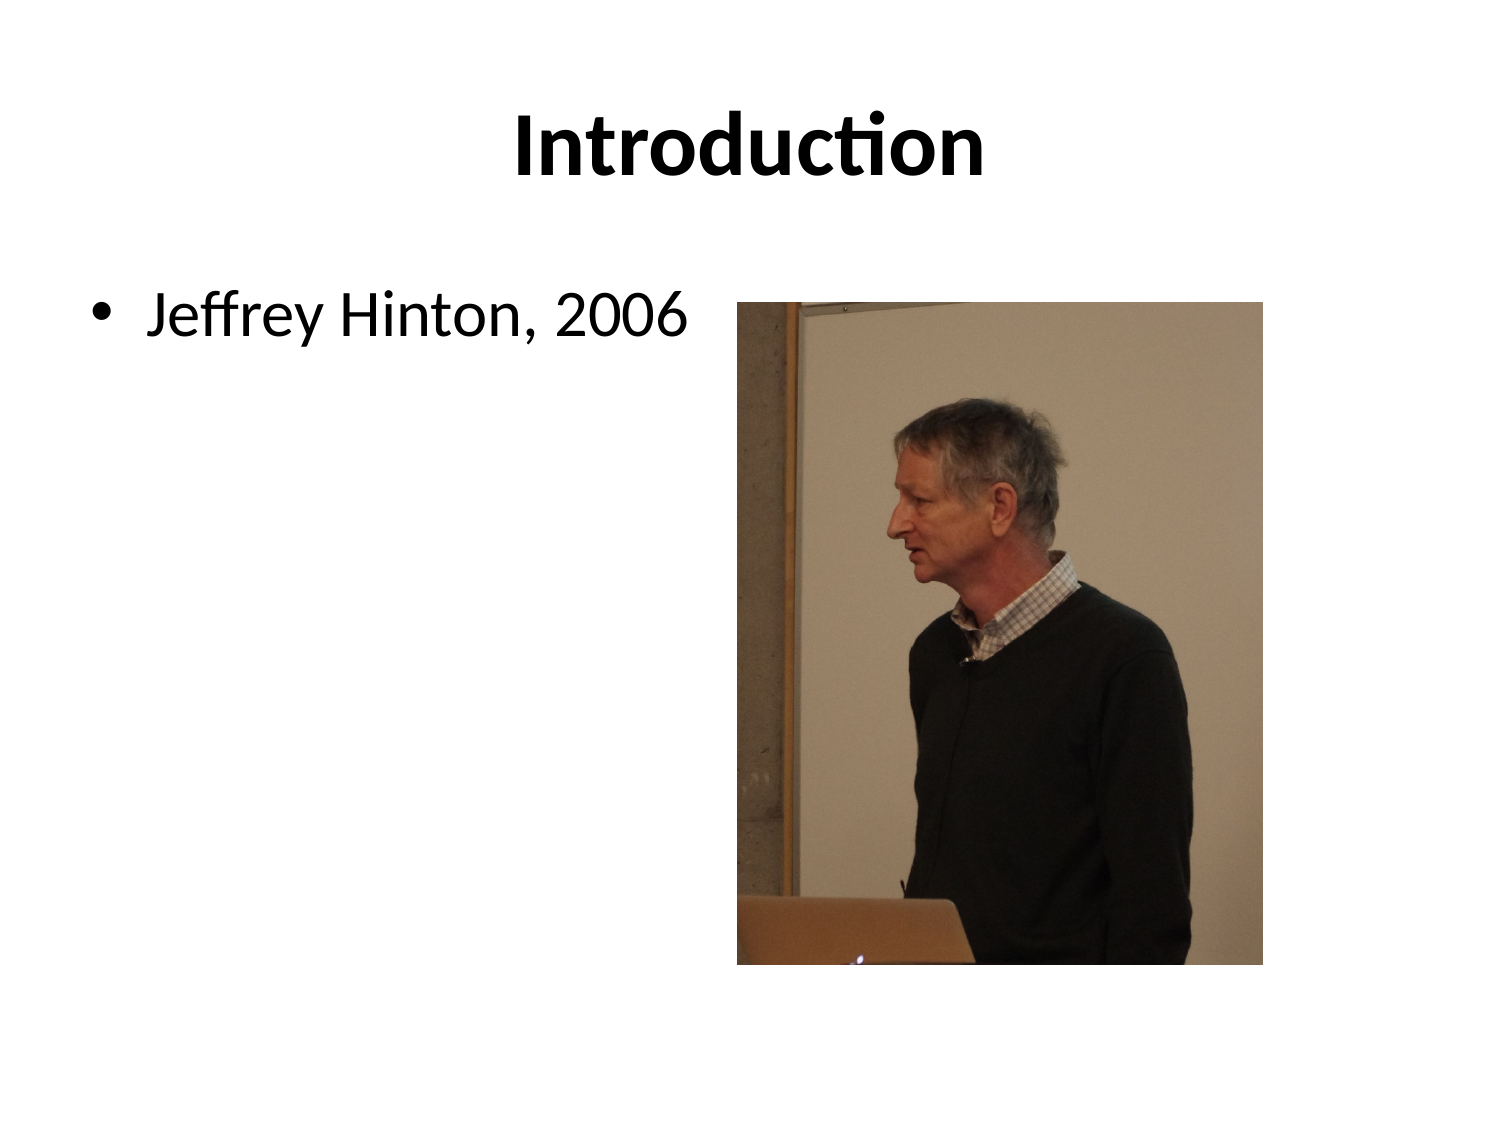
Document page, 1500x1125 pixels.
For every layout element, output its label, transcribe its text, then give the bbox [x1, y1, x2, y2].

title Introduction [75, 45, 1425, 233]
list Jeffrey Hinton, 2006 [75, 262, 1425, 1005]
picture [737, 302, 1263, 965]
